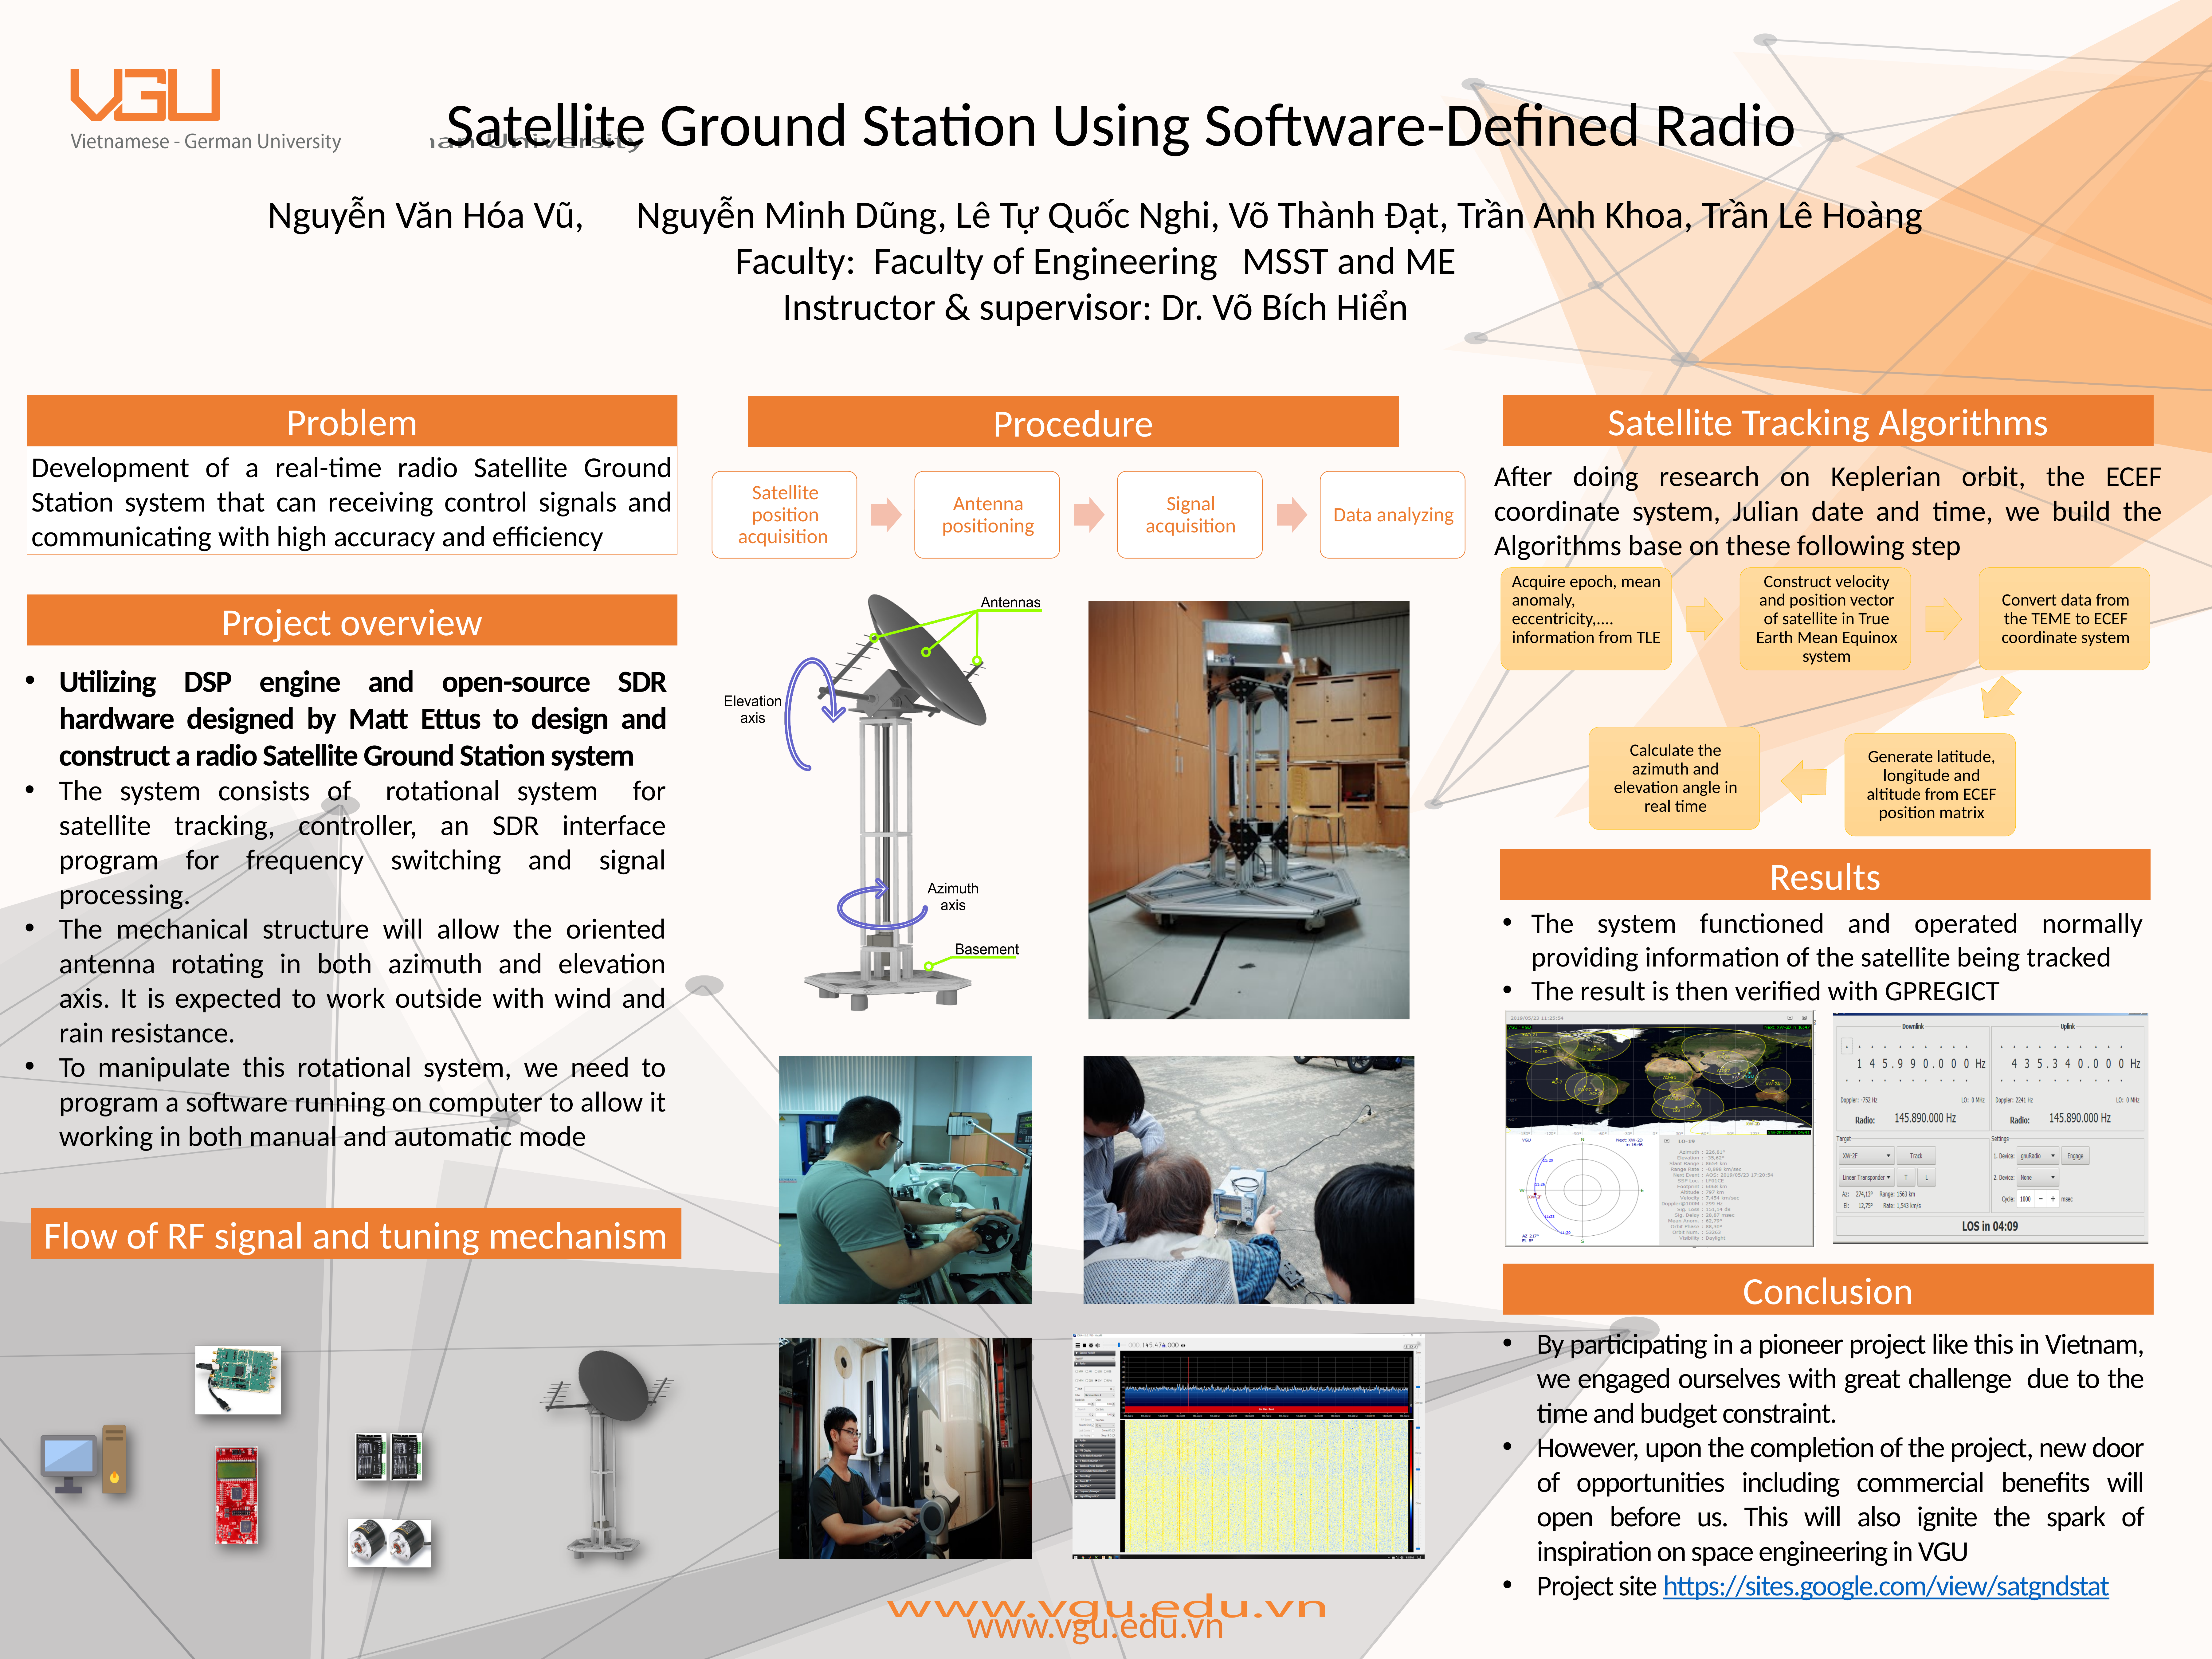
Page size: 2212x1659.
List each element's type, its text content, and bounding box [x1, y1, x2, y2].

text_box Satellite Ground Station Using Software-Defined Radio [441, 82, 1834, 160]
text_box Results [1500, 853, 2151, 900]
text_box By participating in a pioneer project like this in Vietnam, we engaged ourselves with great challenge due to the time and budget constraint. However, upon the completion of the project, new door of opportunities including commercial benefits will open before us. This will also ignite the spark of inspiration on space engineering in VGU Project site https://sites.google.com/view/satgndstat [1498, 1323, 2148, 1638]
text_box www.vgu.edu.vn [0, 1597, 2202, 1648]
text_box Development of a real-time radio Satellite Ground Station system that can receiving control signals and communicating with high accuracy and efficiency [27, 446, 677, 555]
text_box Project overview [27, 594, 677, 645]
text_box Utilizing DSP engine and open-source SDR hardware designed by Matt Ettus to design and construct a radio Satellite Ground Station system The system consists of rotational system for satellite tracking, controller, an SDR interface program for frequency switching and signal processing. The mechanical structure will allow the oriented antenna rotating in both azimuth and elevation axis. It is expected to work outside with wind and rain resistance. To manipulate this rotational system, we need to program a software running on computer to allow it working in both manual and automatic mode [20, 659, 671, 1154]
picture [725, 593, 1042, 1019]
text_box Nguyễn Văn Hóa Vũ, Nguyễn Minh Dũng, Lê Tự Quốc Nghi, Võ Thành Đạt, Trần Anh Khoa, Trần Lê Hoàng Faculty: Faculty of Engineering MSST and ME Instructor & supervisor: Dr. Võ Bích Hiển [257, 187, 1935, 330]
text_box Procedure [748, 396, 1399, 427]
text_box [712, 427, 1465, 602]
picture [36, 1291, 681, 1594]
picture [779, 1338, 1032, 1559]
picture [1833, 1013, 2148, 1244]
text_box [1500, 555, 2151, 853]
text_box After doing research on Keplerian orbit, the ECEF coordinate system, Julian date and time, we build the Algorithms base on these following step [1489, 455, 2167, 563]
picture [1073, 1334, 1425, 1559]
picture [1088, 601, 1410, 1019]
picture [0, 0, 430, 191]
picture [1505, 1010, 1816, 1248]
text_box Flow of RF signal and tuning mechanism [31, 1208, 681, 1259]
picture [779, 1056, 1032, 1304]
text_box Conclusion [1503, 1264, 2154, 1315]
text_box Problem [27, 395, 677, 446]
picture [1083, 1056, 1414, 1304]
text_box Satellite Tracking Algorithms [1503, 395, 2154, 446]
text_box The system functioned and operated normally providing information of the satellite being tracked The result is then verified with GPREGICT [1498, 902, 2148, 1009]
